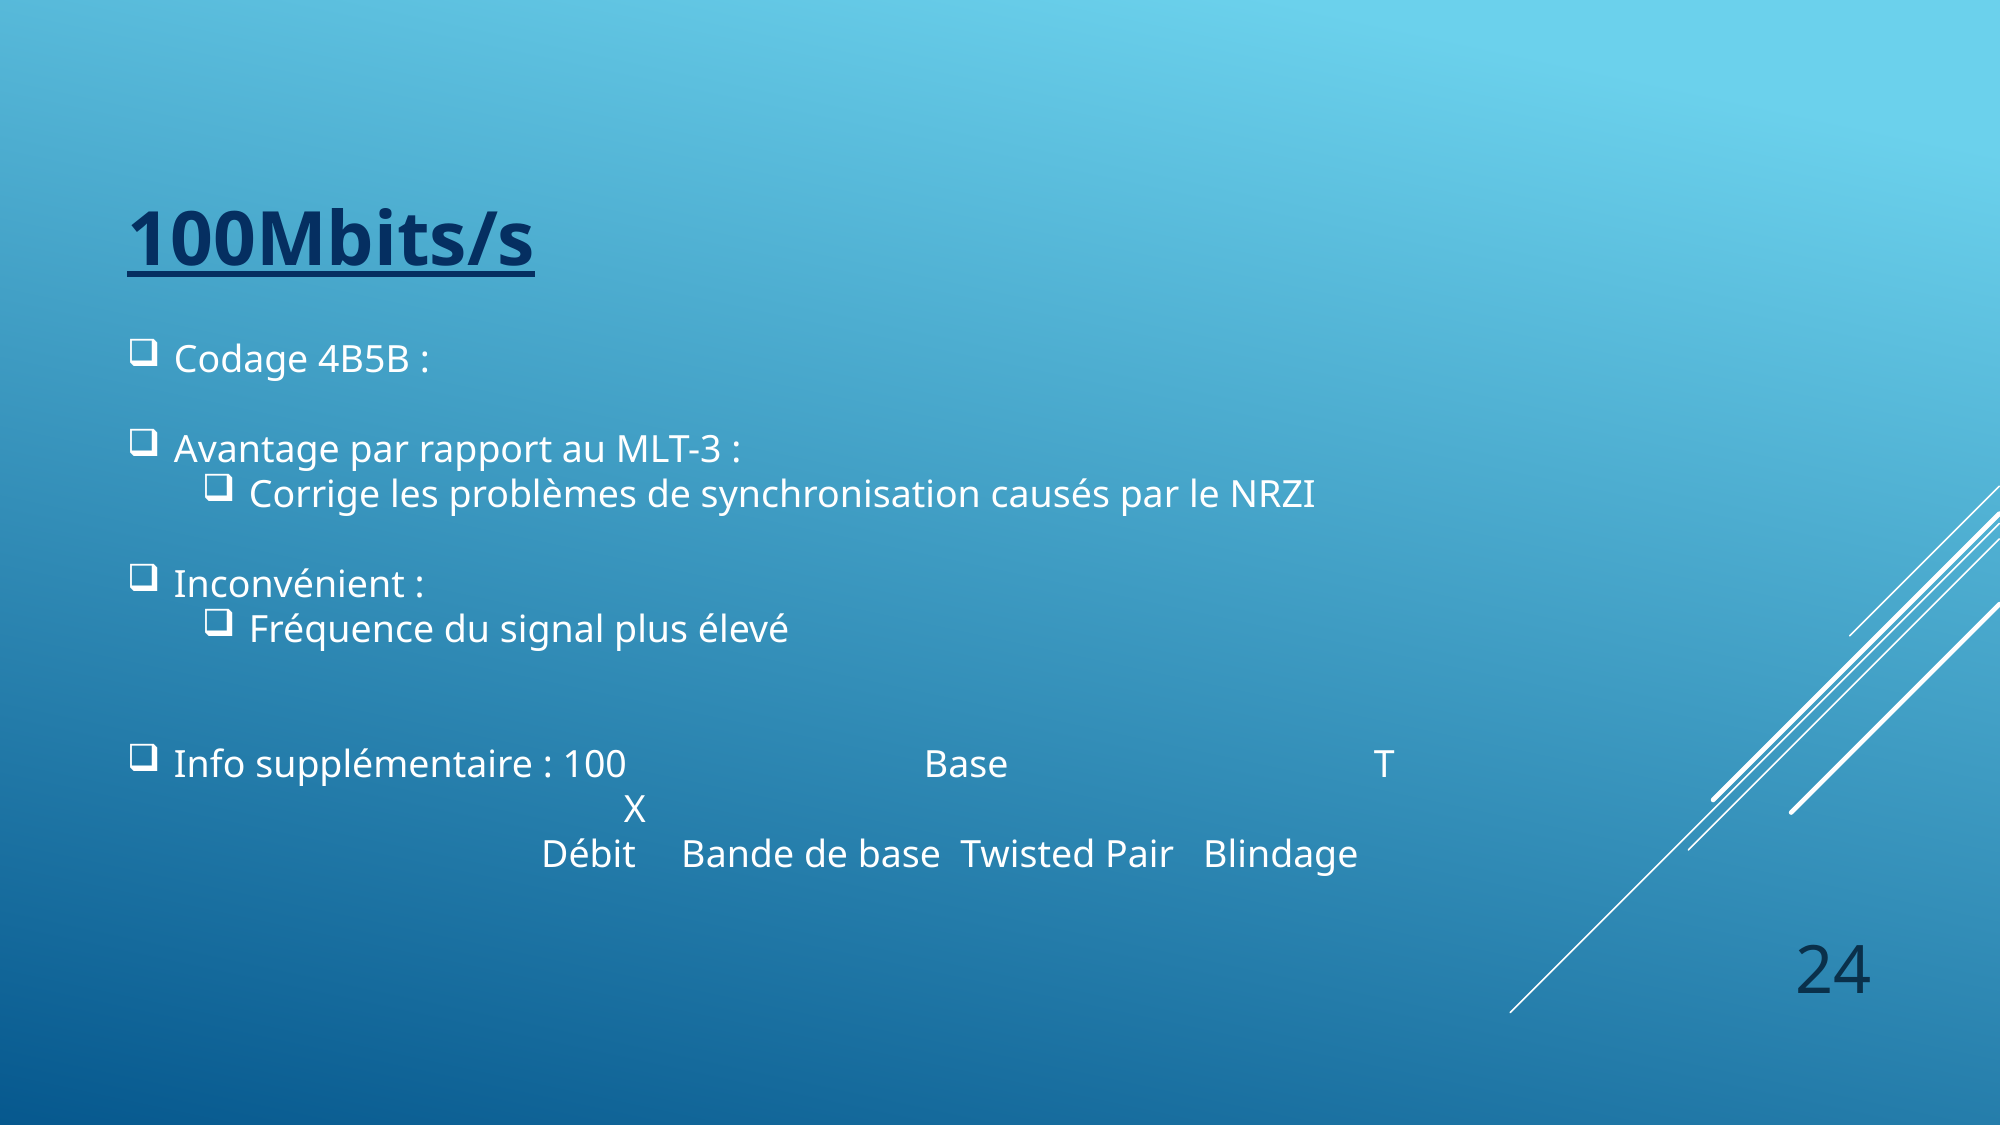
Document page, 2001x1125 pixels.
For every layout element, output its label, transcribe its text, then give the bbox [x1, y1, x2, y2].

title 100Mbits/s [112, 112, 1513, 327]
slide_number 24 [1700, 915, 1888, 1025]
text_box Codage 4B5B : Avantage par rapport au MLT-3 : Corrige les problèmes de synchronisation causés par le NRZI Inconvénient : Fréquence du signal plus élevé Info supplémentaire : 100 Base T X Débit Bande de base Twisted Pair Blindage [112, 327, 1538, 883]
